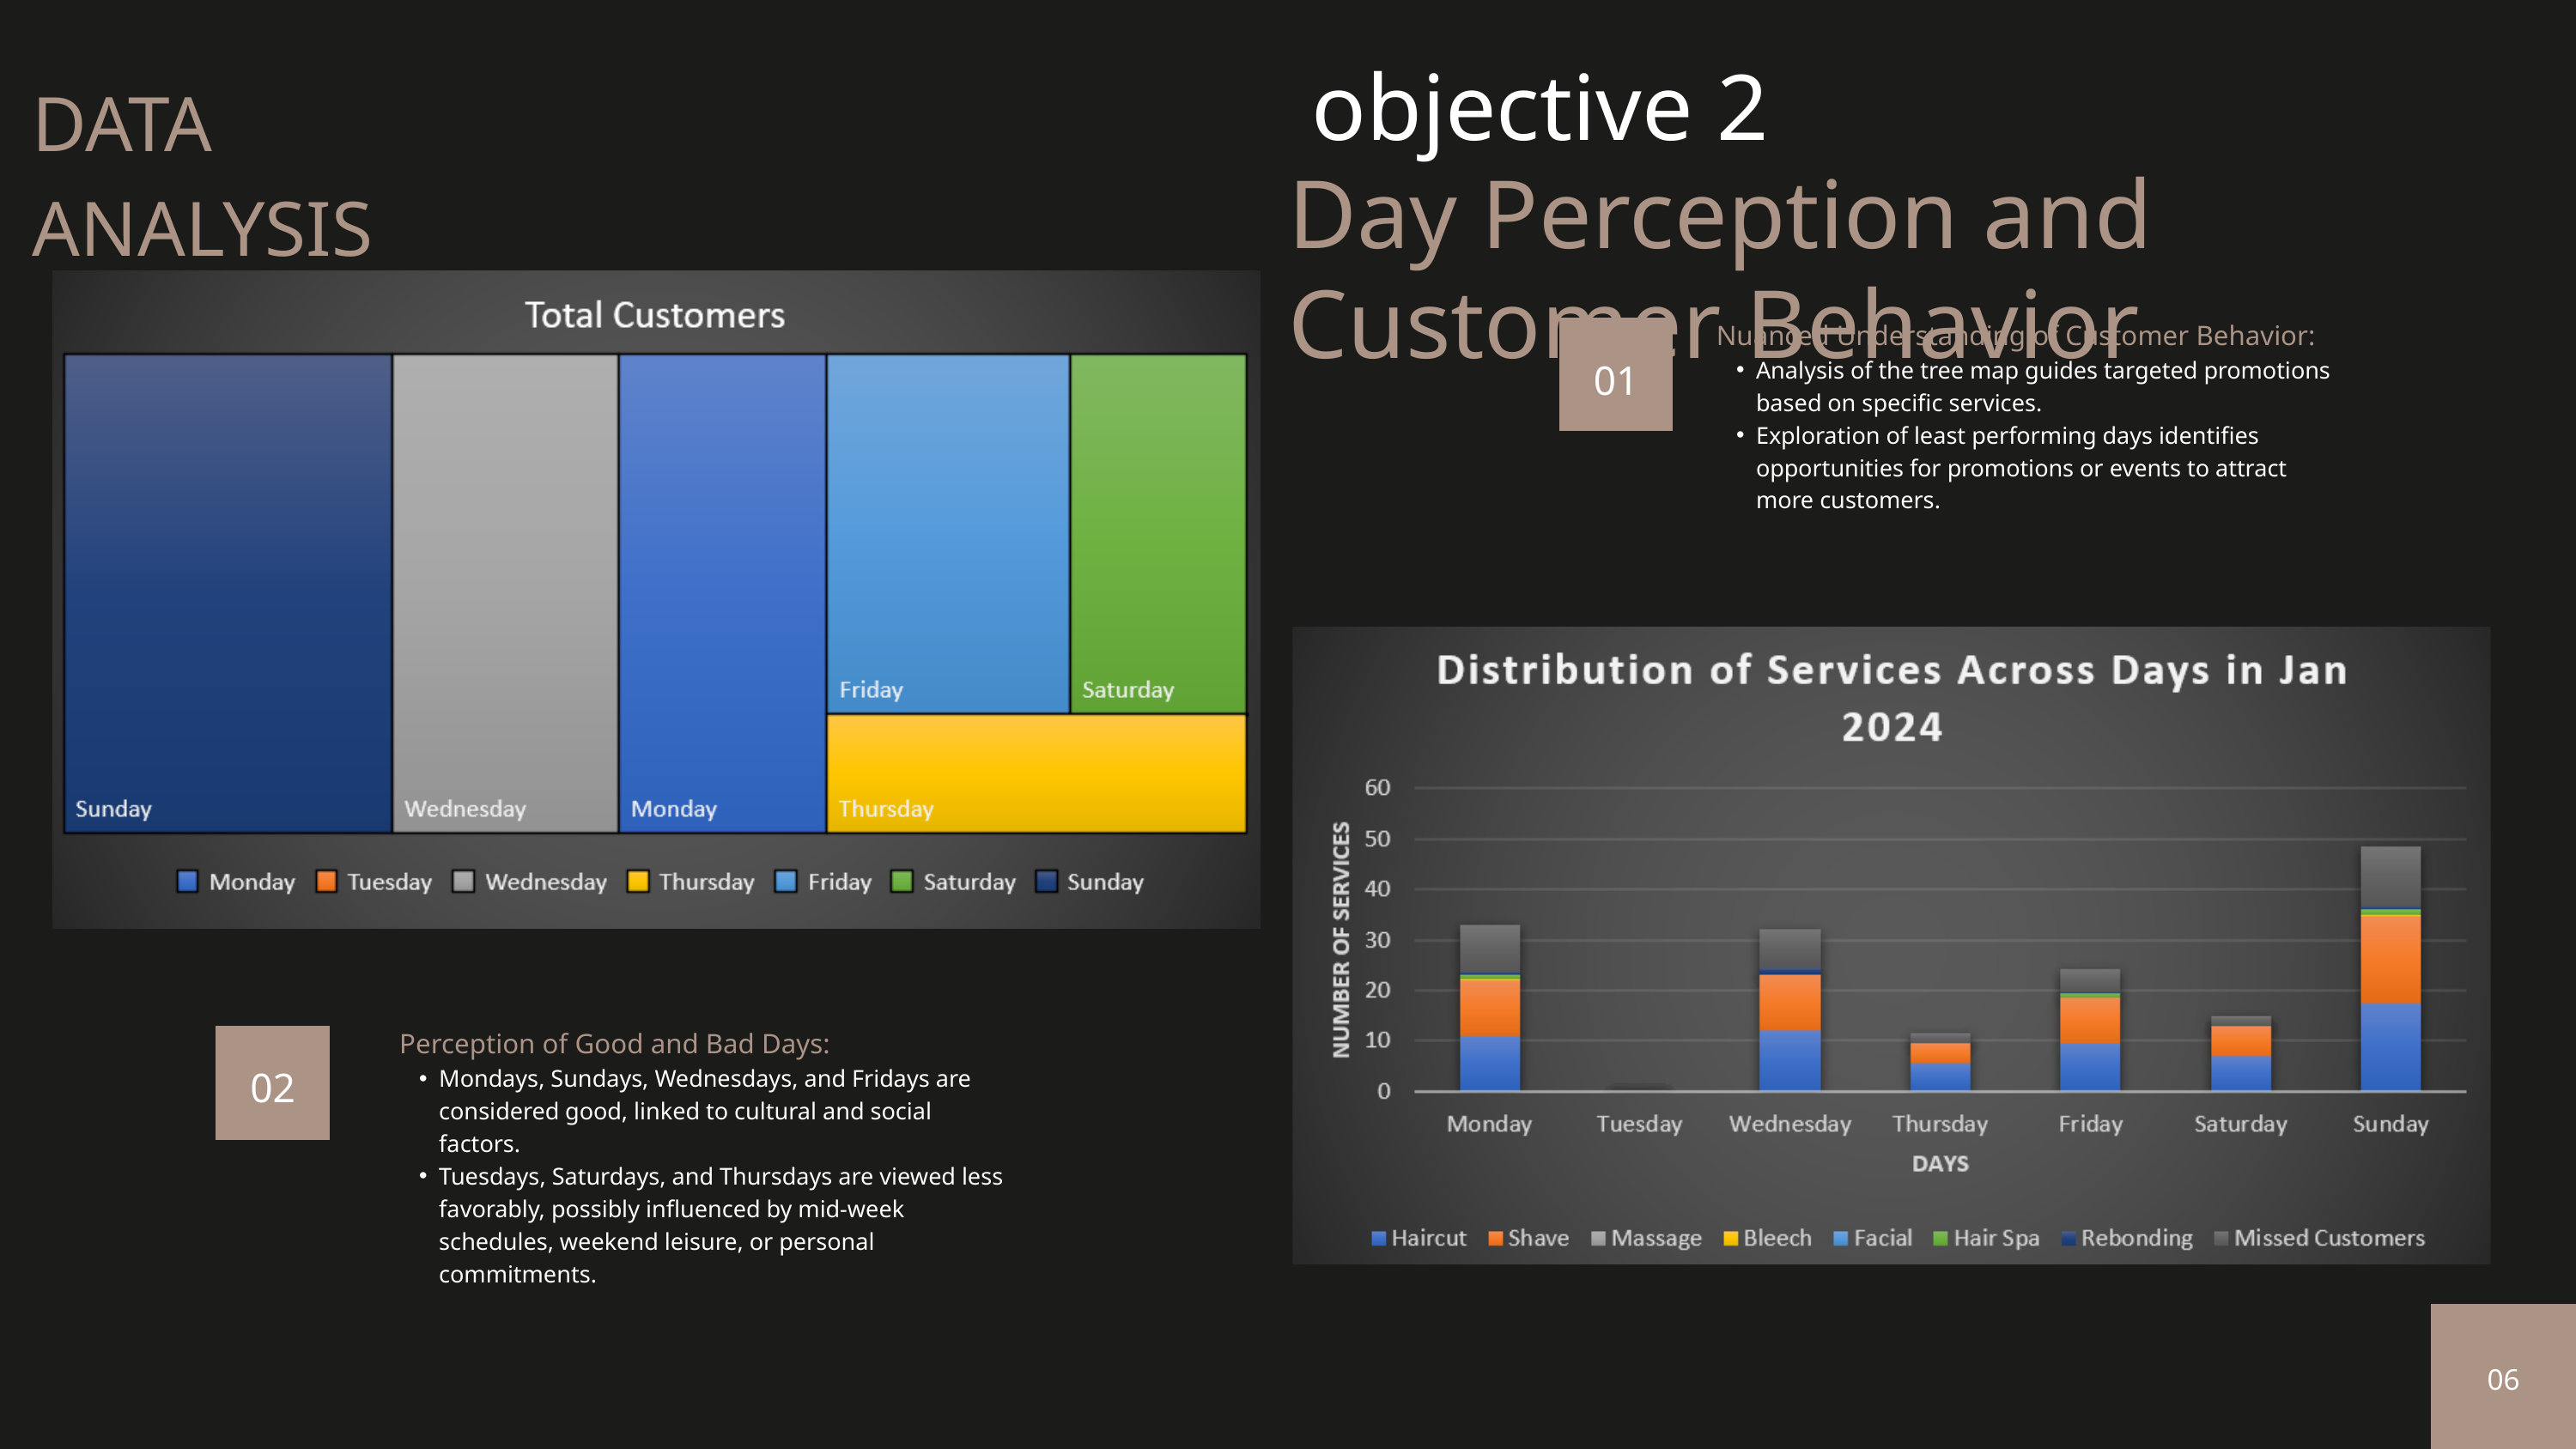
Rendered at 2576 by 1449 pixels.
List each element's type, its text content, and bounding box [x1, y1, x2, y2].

text_box DATA ANALYSIS [32, 61, 400, 272]
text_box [1558, 317, 1674, 432]
text_box Nuanced Understanding of Customer Behavior: Analysis of the tree map guides targeted promotions based on specific services. Exploration of least performing days identifies opportunities for promotions or events to attract more customers. [1716, 312, 2331, 547]
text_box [2430, 1303, 2576, 1449]
text_box objective 2 Day Perception and Customer Behavior [1287, 53, 2545, 377]
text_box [216, 1025, 331, 1141]
text_box Perception of Good and Bad Days: Mondays, Sundays, Wednesdays, and Fridays are considered good, linked to cultural and social factors. Tuesdays, Saturdays, and Thursdays are viewed less favorably, possibly influenced by mid-week schedules, weekend leisure, or personal commitments. [399, 1022, 1014, 1320]
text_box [1292, 627, 2491, 1264]
picture [52, 270, 1261, 929]
